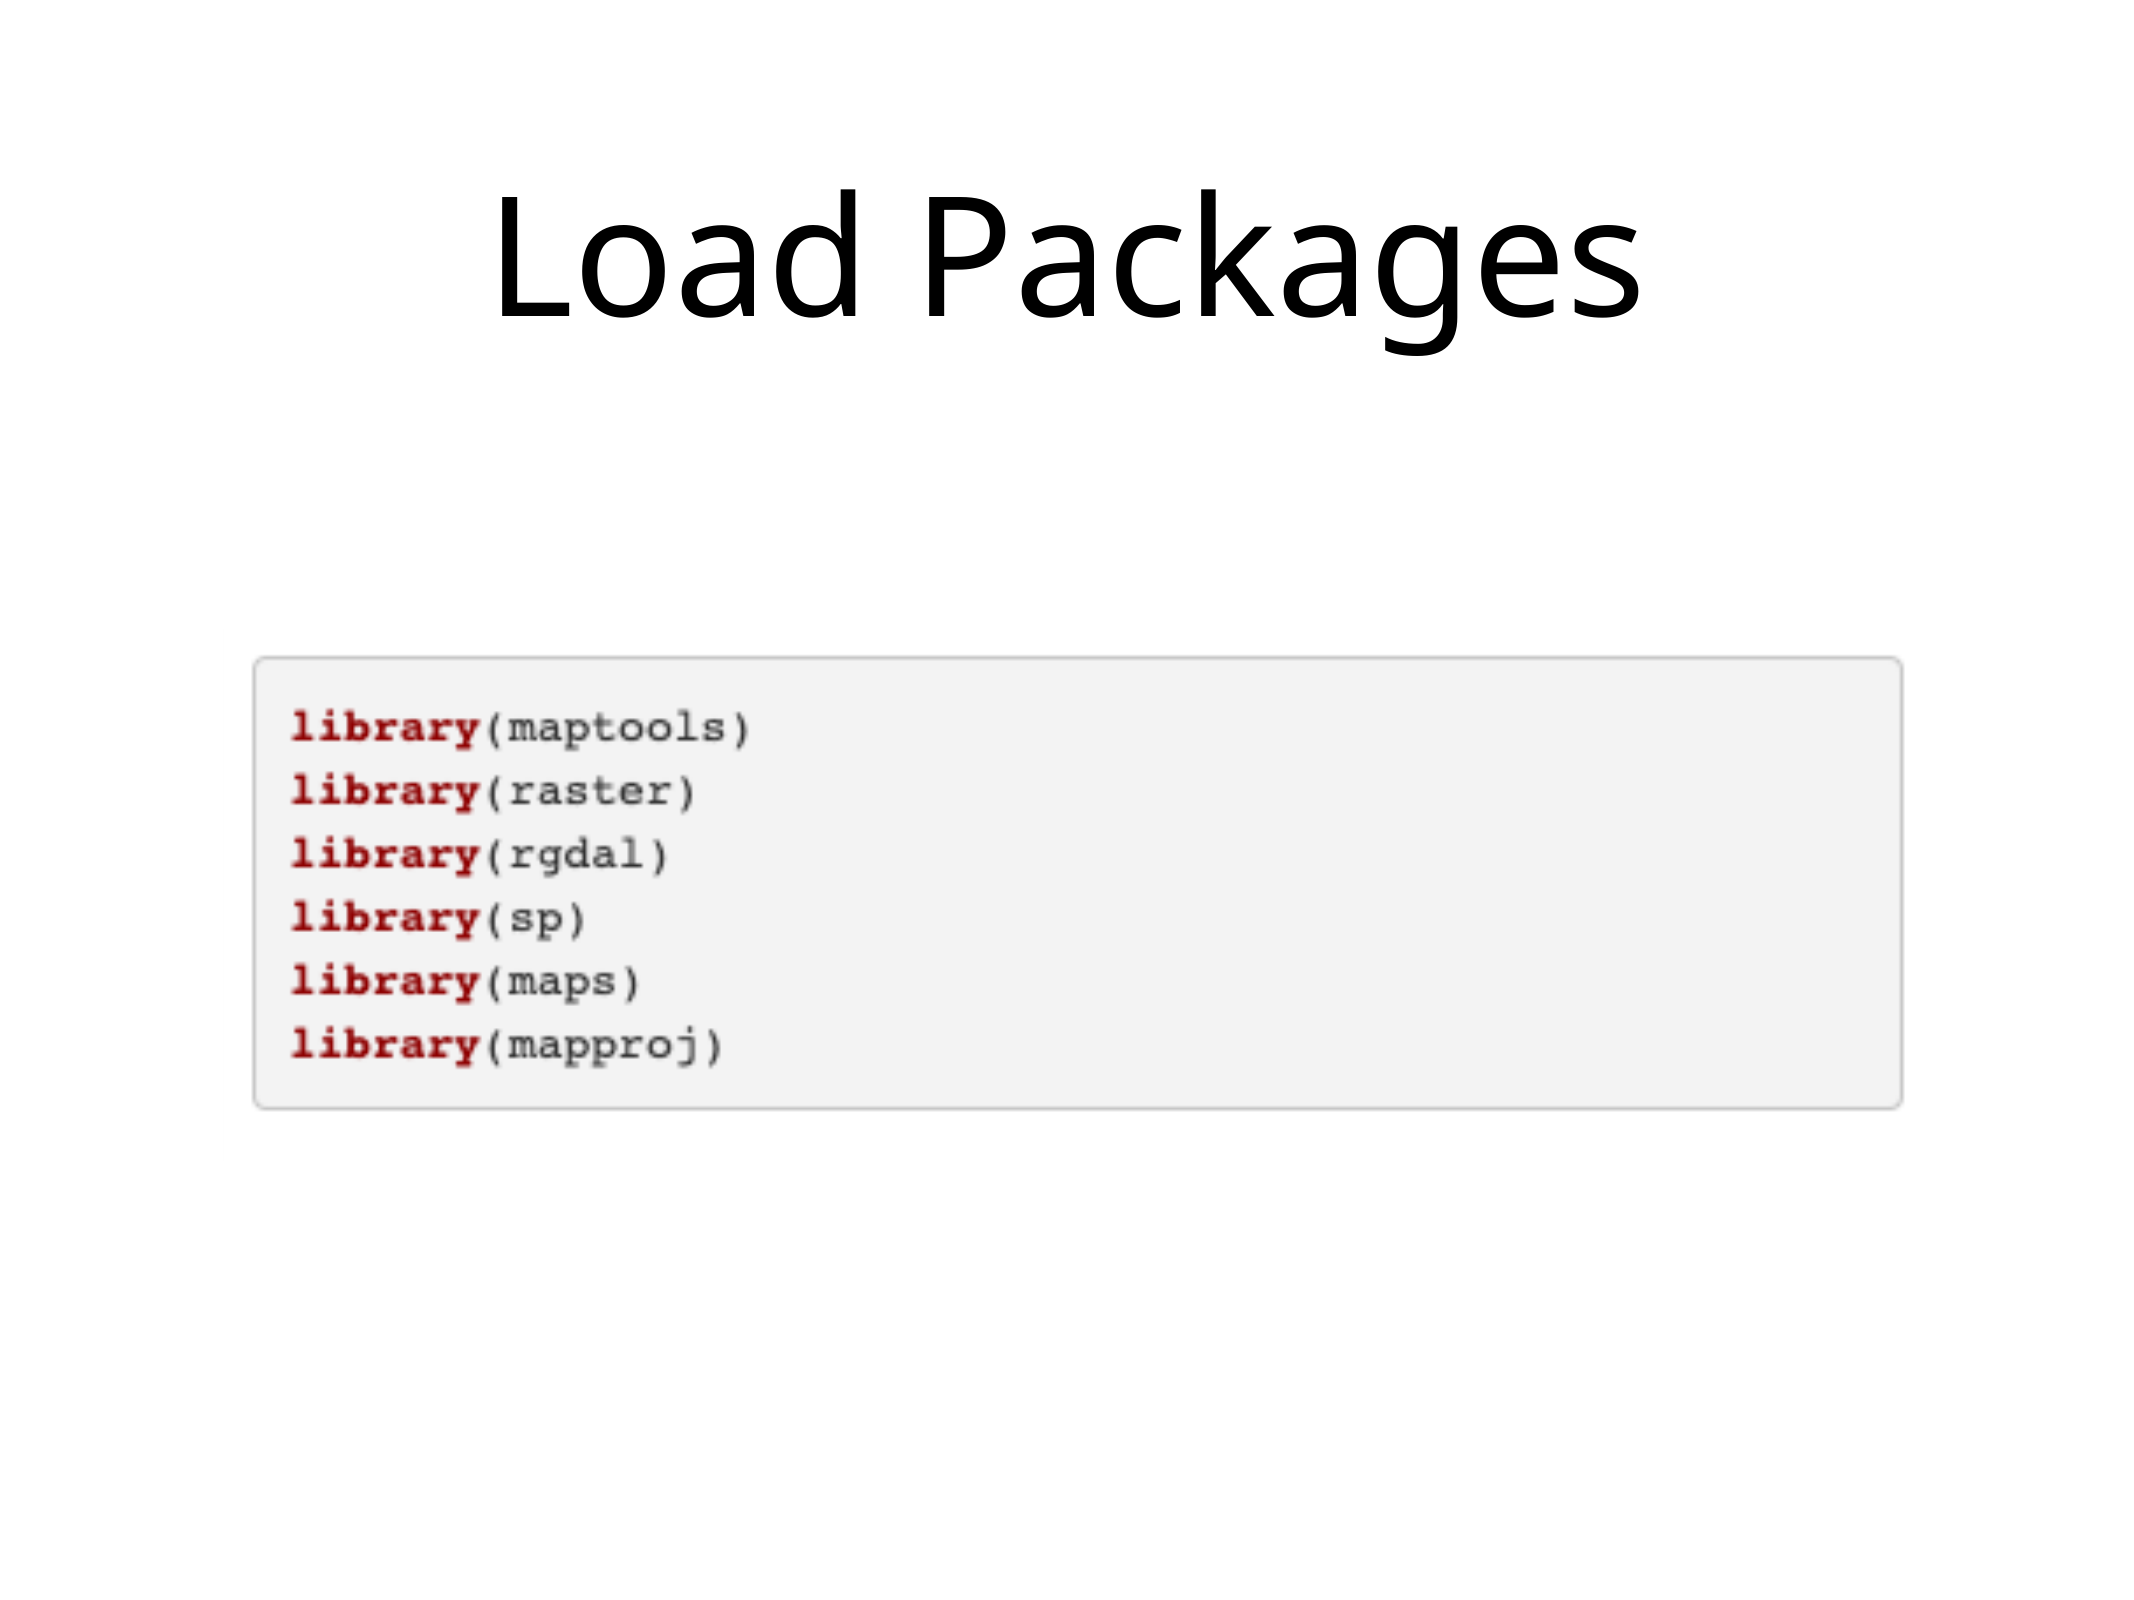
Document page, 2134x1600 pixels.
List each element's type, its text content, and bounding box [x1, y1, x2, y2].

title Load Packages [155, 72, 1978, 428]
picture [222, 629, 1954, 1161]
